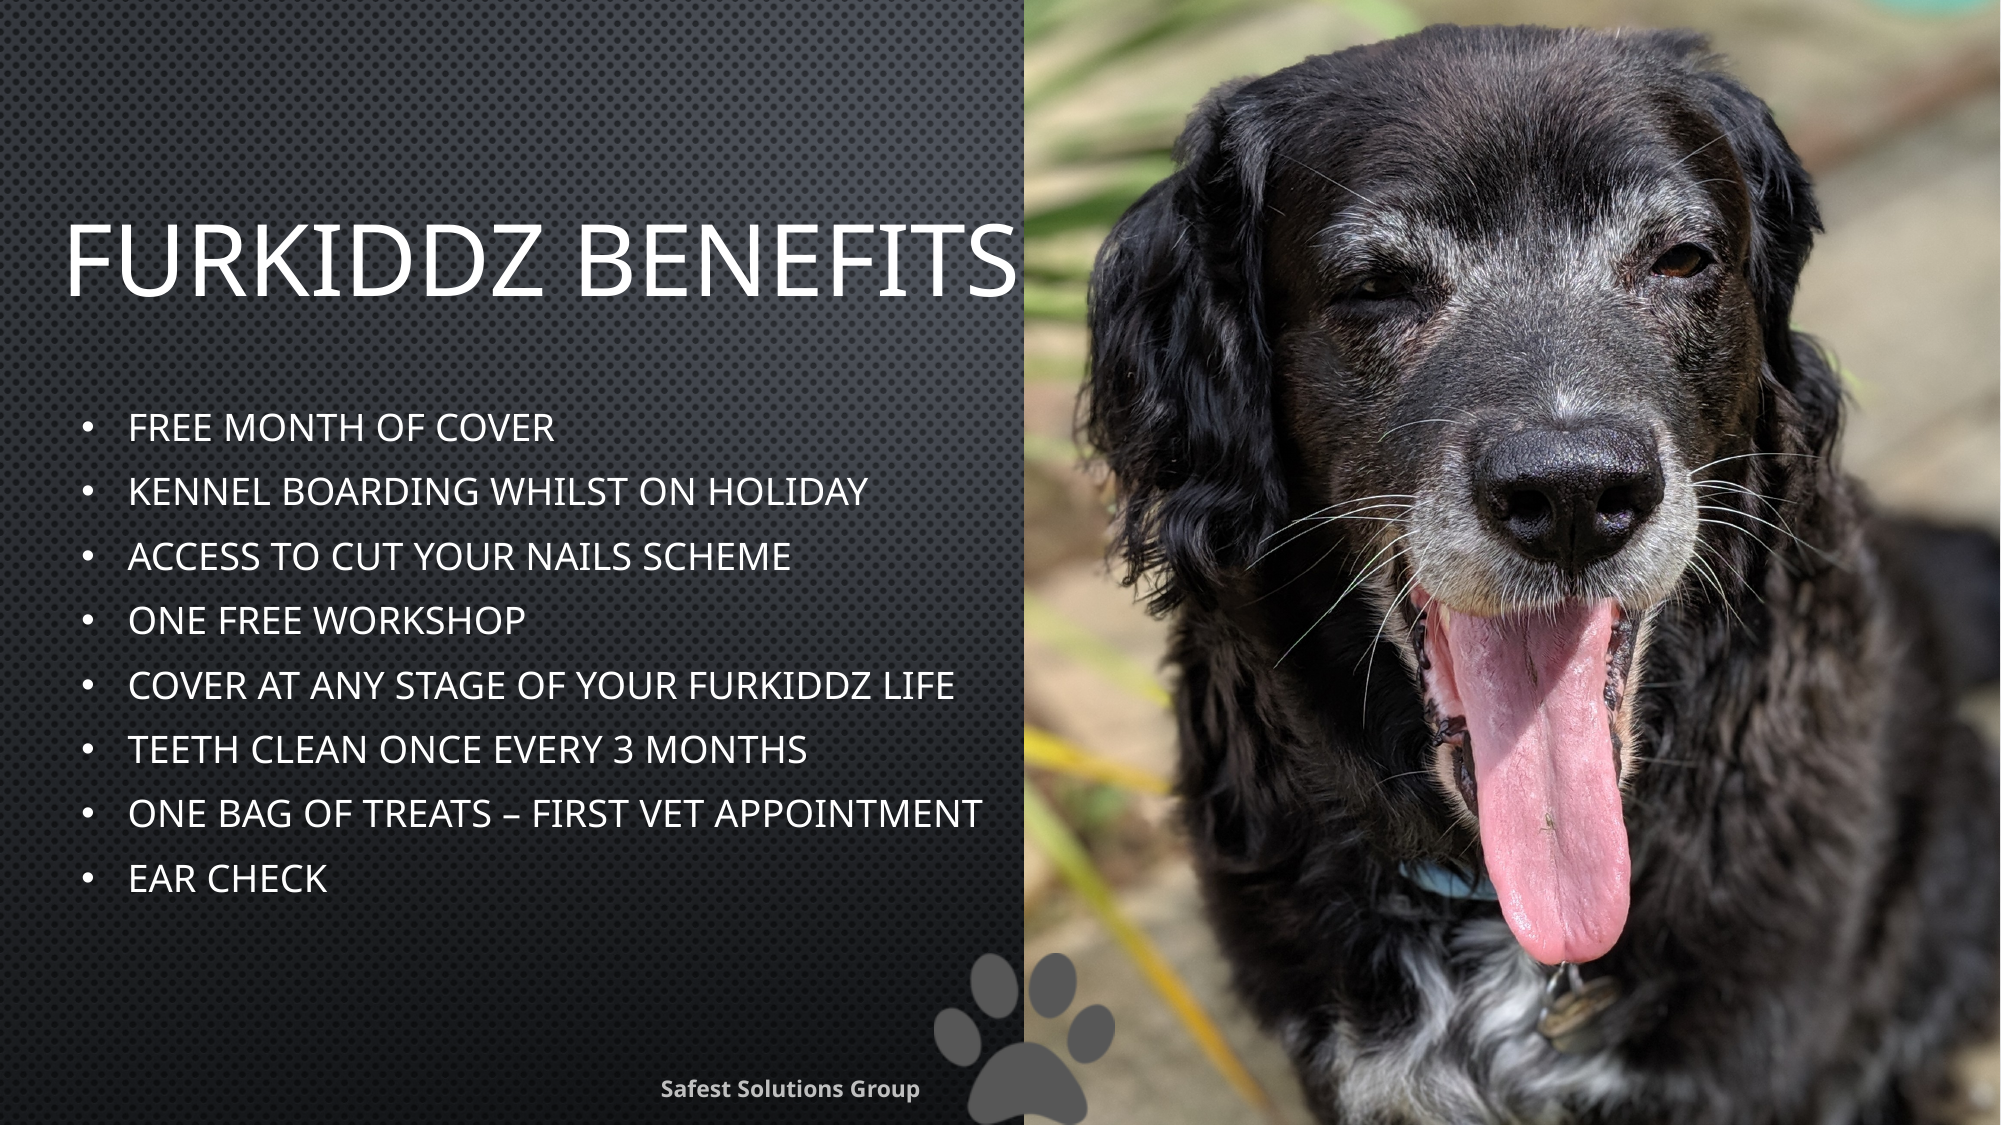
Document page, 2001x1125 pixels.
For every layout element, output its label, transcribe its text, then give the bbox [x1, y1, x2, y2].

footer Safest Solutions Group [645, 1058, 933, 1118]
list Free month of cover Kennel boarding whilst on holiday Access to Cut your Nails scheme One free workshop Cover at any stage of your furkiddz life Teeth clean once every 3 months One bag of treats – first vet appointment Ear check [66, 413, 1024, 908]
picture [933, 0, 2000, 1125]
title Furkiddz Benefits [46, 99, 1024, 413]
